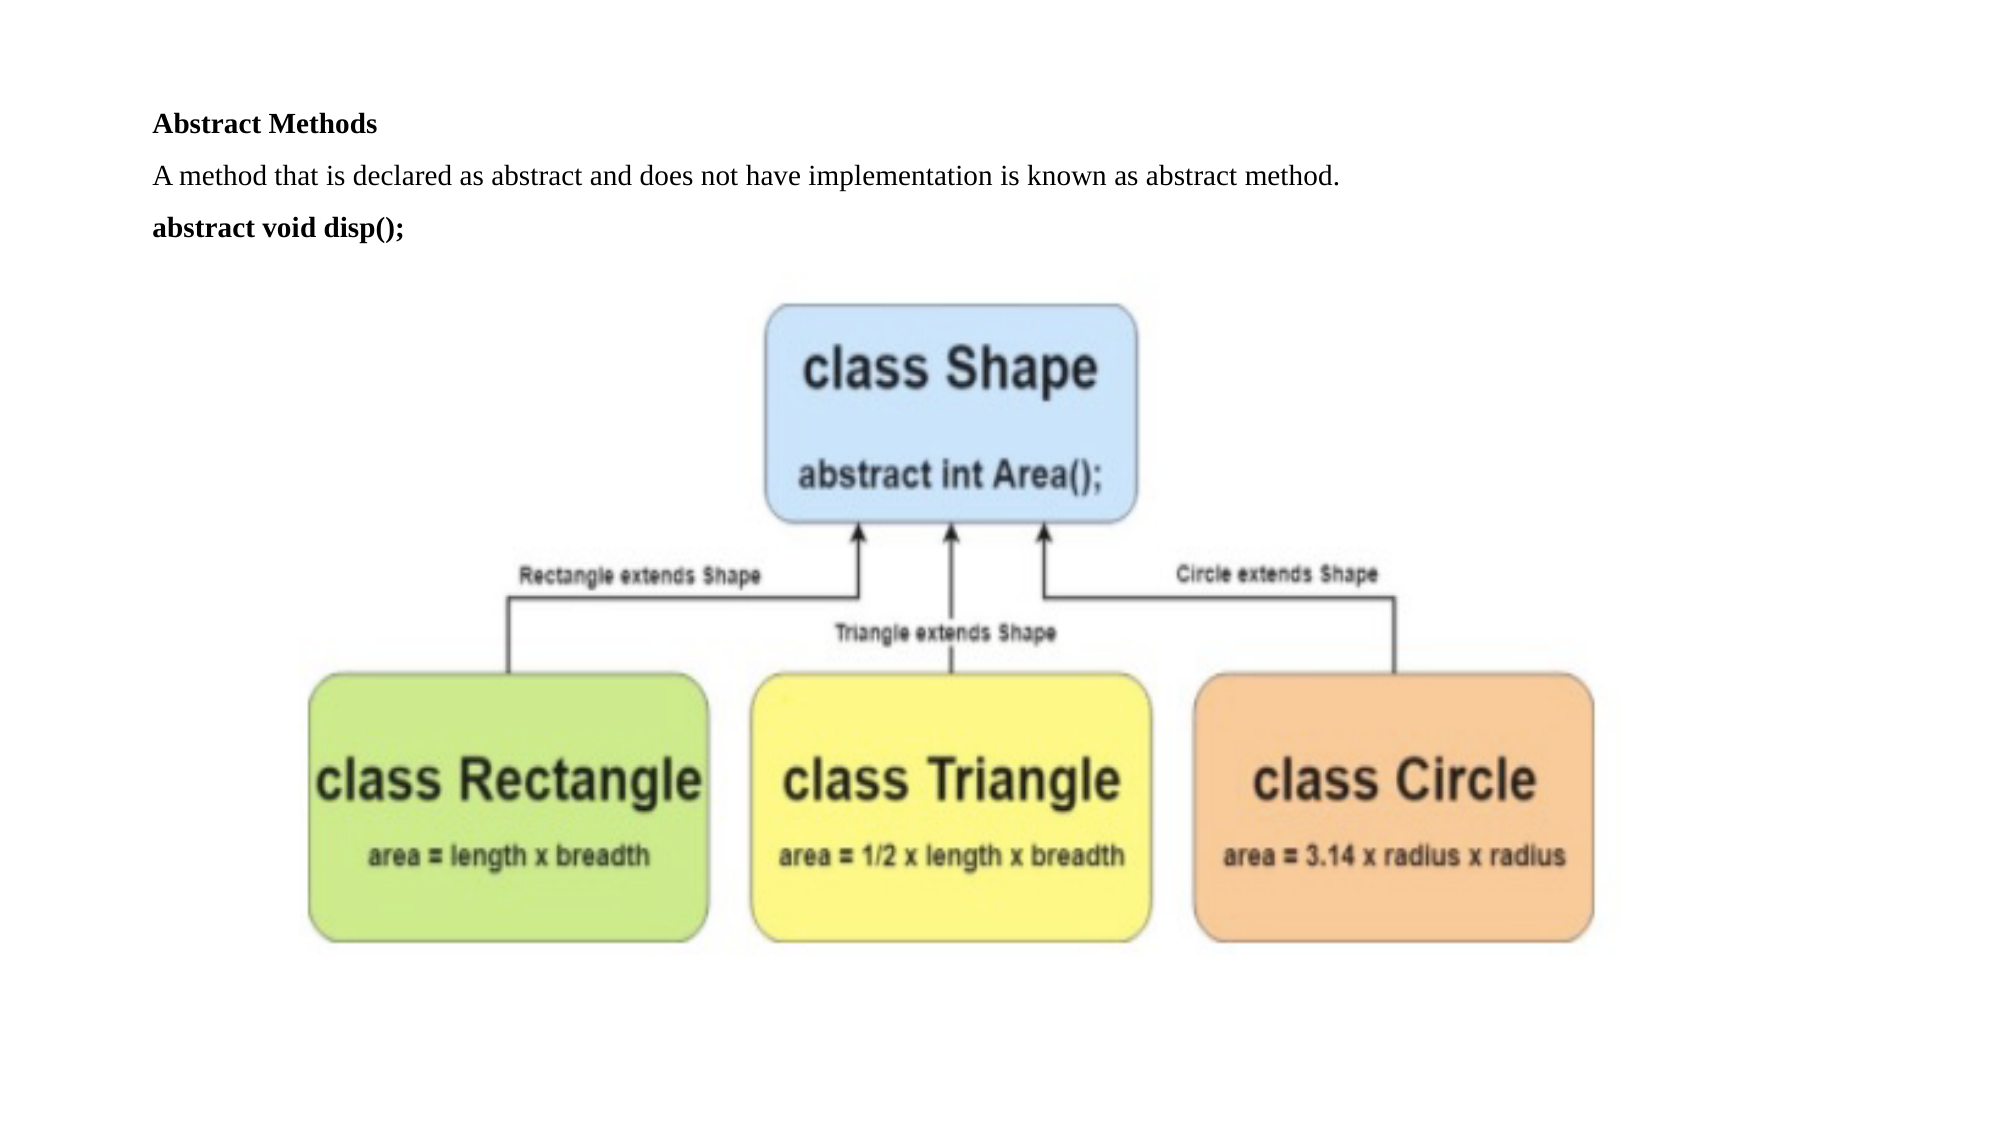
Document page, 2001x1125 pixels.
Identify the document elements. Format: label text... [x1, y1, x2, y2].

picture [299, 273, 1620, 955]
list Abstract Methods A method that is declared as abstract and does not have implementation is known as abstract method. abstract void disp(); [137, 100, 1863, 1014]
